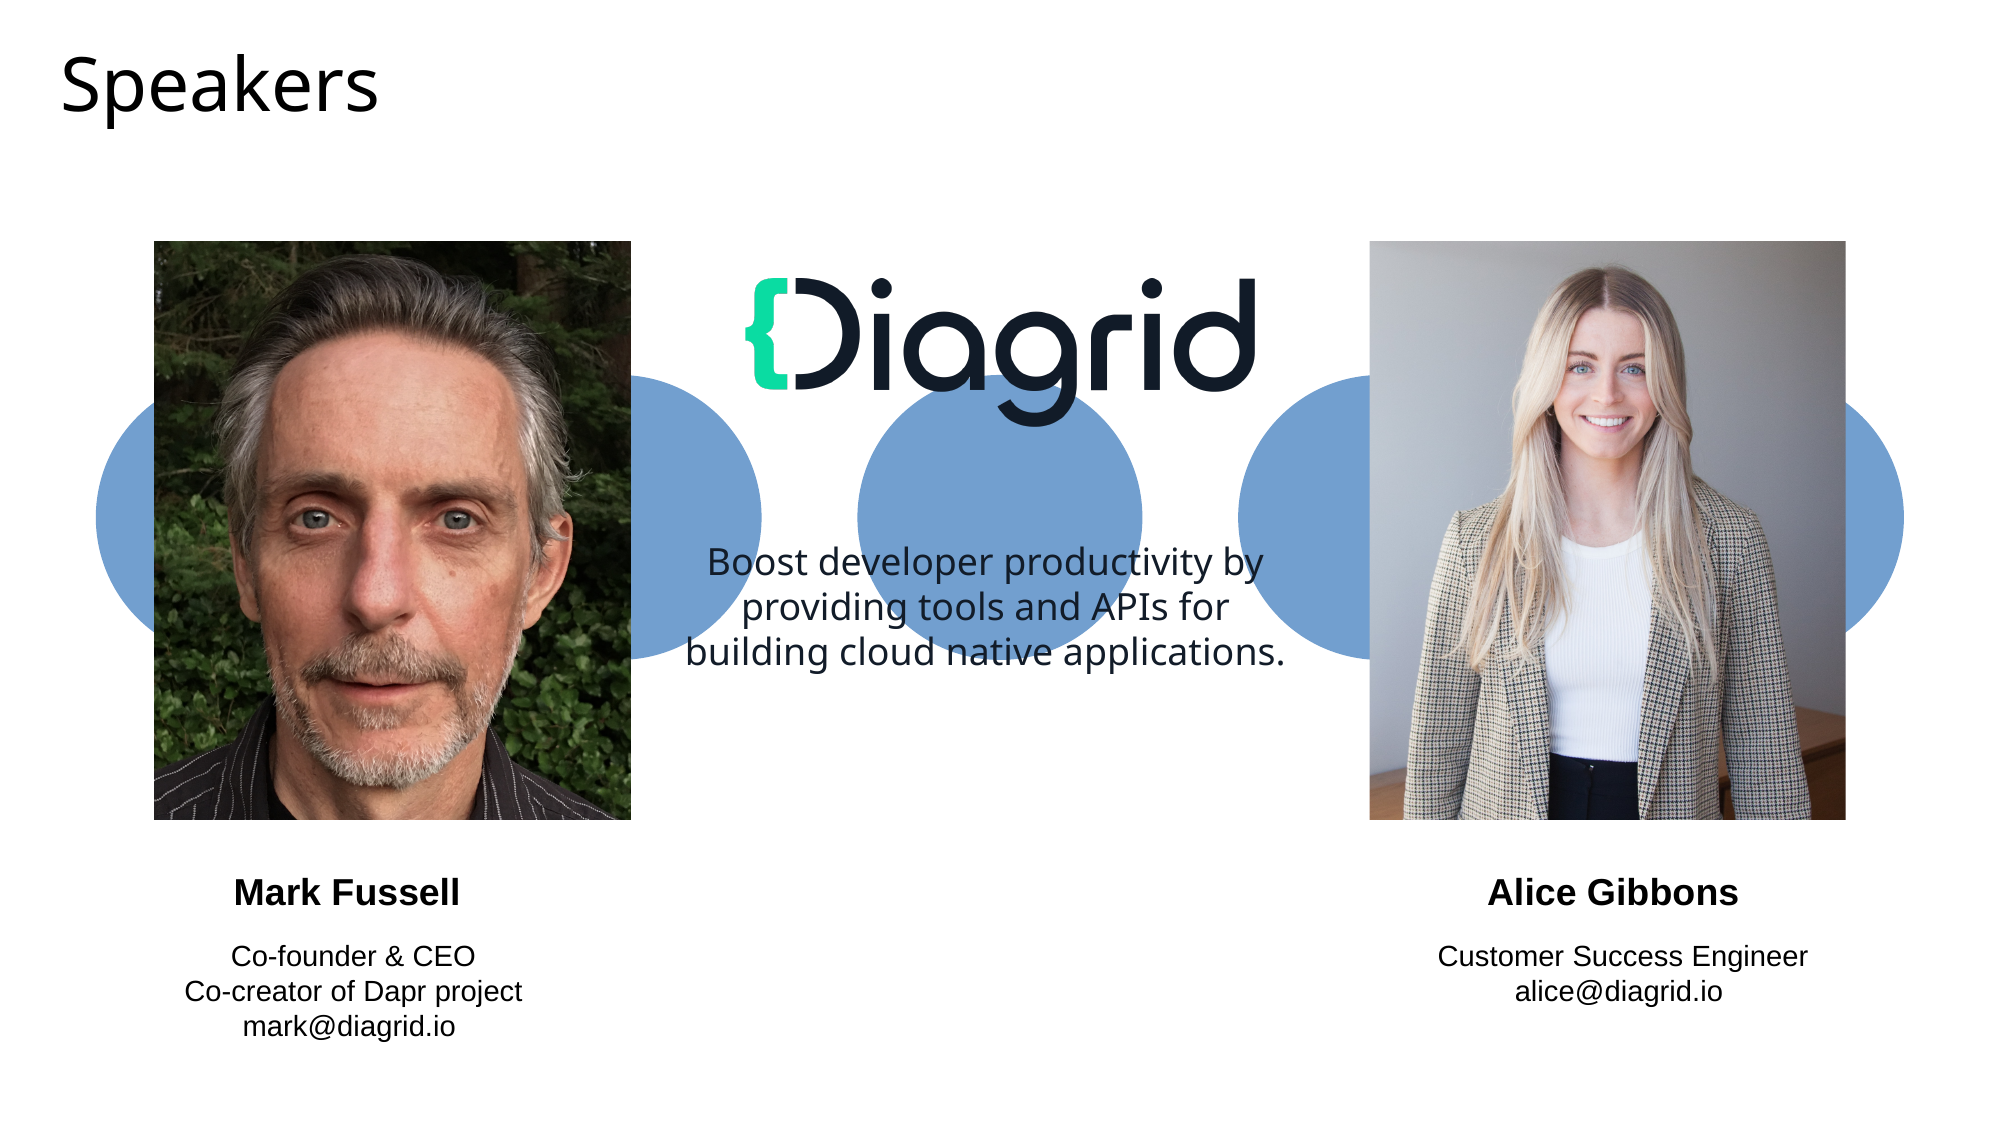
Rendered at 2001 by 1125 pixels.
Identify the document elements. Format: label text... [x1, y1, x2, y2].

text_box Co-founder & CEO Co-creator of Dapr project mark@diagrid.io [134, 930, 574, 1050]
picture [745, 277, 1255, 427]
picture [154, 240, 631, 820]
text_box Mark Fussell [219, 860, 489, 921]
title Speakers [60, 36, 542, 225]
text_box Customer Success Engineer alice@diagrid.io [1316, 930, 1930, 1015]
text_box Alice Gibbons [1472, 860, 1775, 921]
text_box Boost developer productivity by providing tools and APIs for building cloud native applications. [652, 530, 1319, 750]
picture [1369, 240, 1846, 820]
